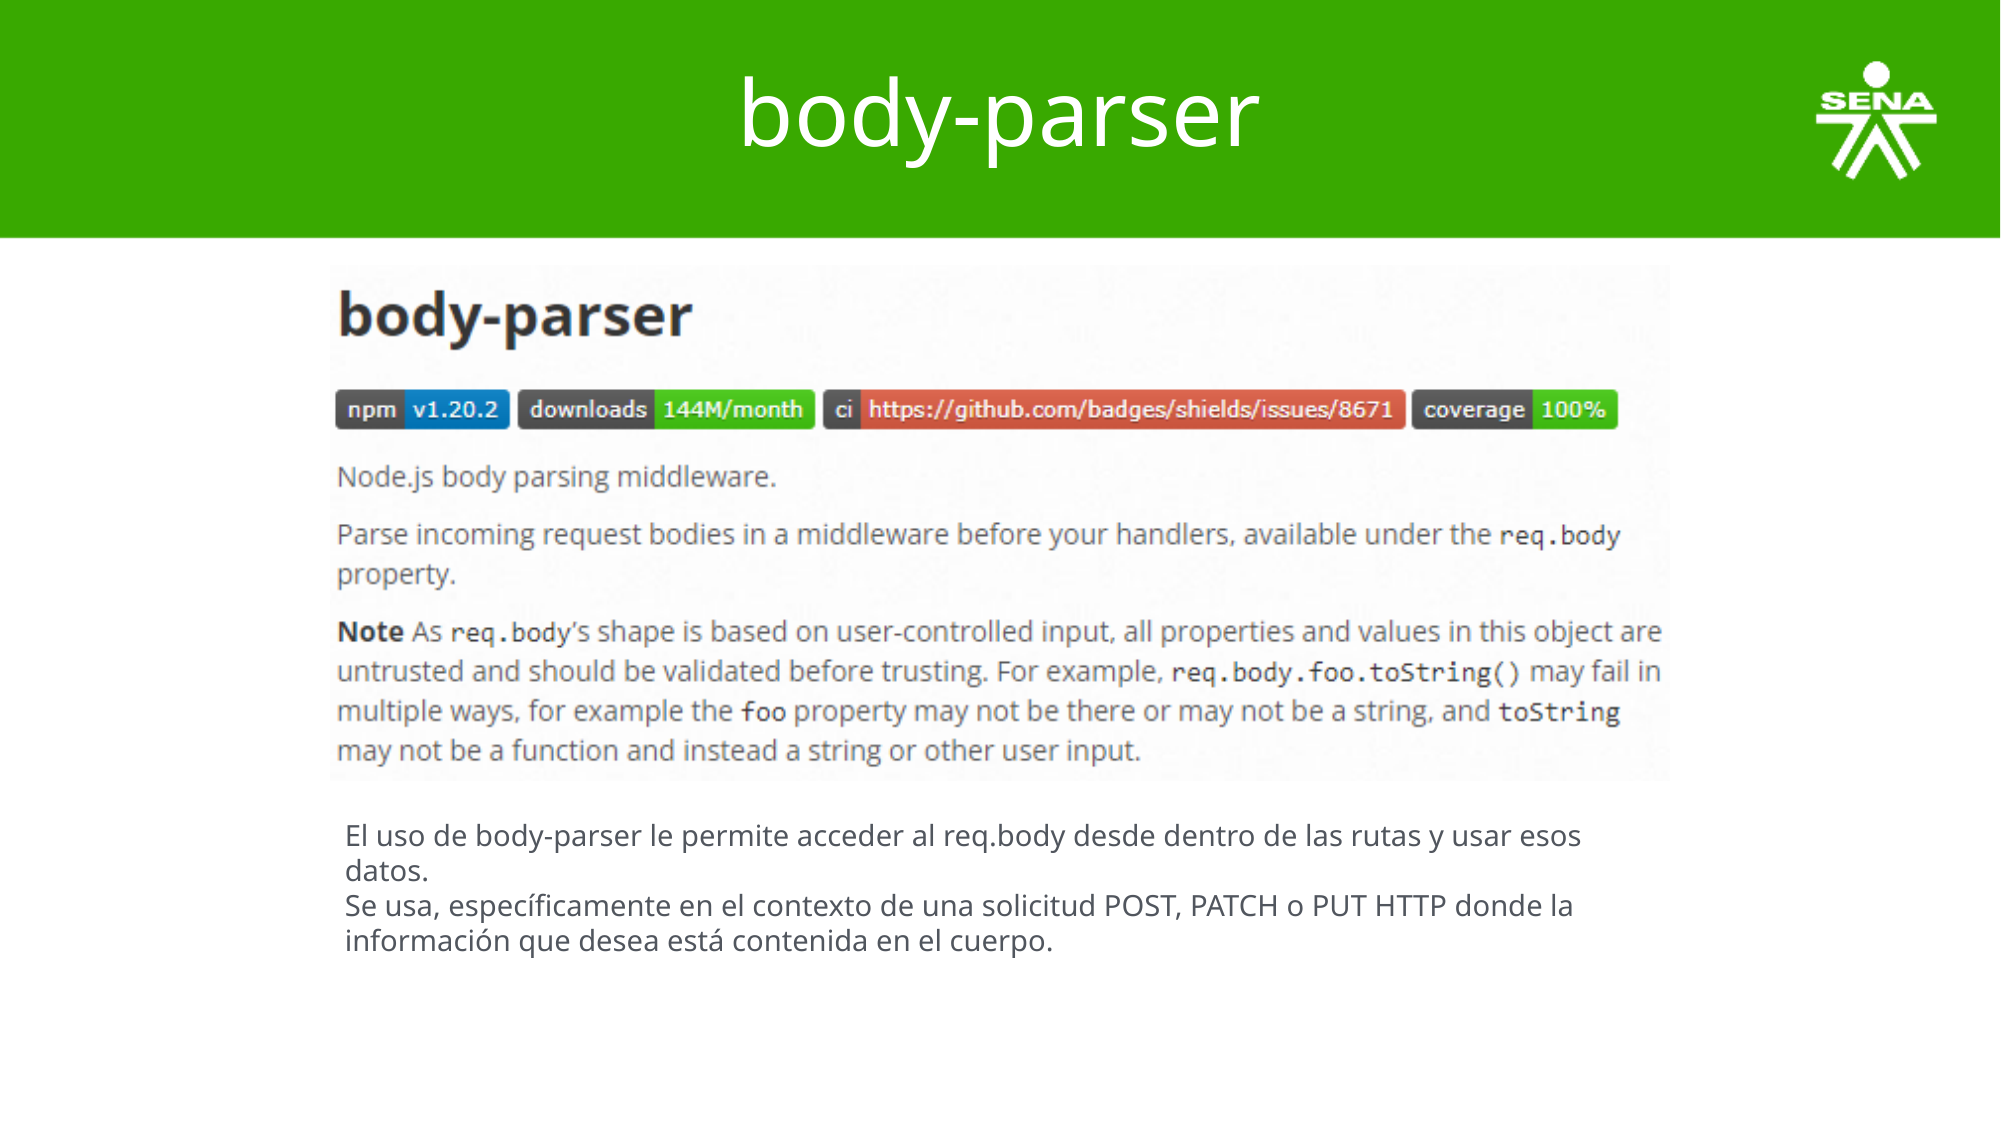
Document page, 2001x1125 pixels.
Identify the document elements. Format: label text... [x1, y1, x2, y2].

title body-parser [137, 7, 1863, 226]
picture [0, 0, 2001, 1125]
text_box El uso de body-parser le permite acceder al req.body desde dentro de las rutas y usar esos datos. Se usa, específicamente en el contexto de una solicitud POST, PATCH o PUT HTTP donde la información que desea está contenida en el cuerpo. [330, 809, 1655, 965]
